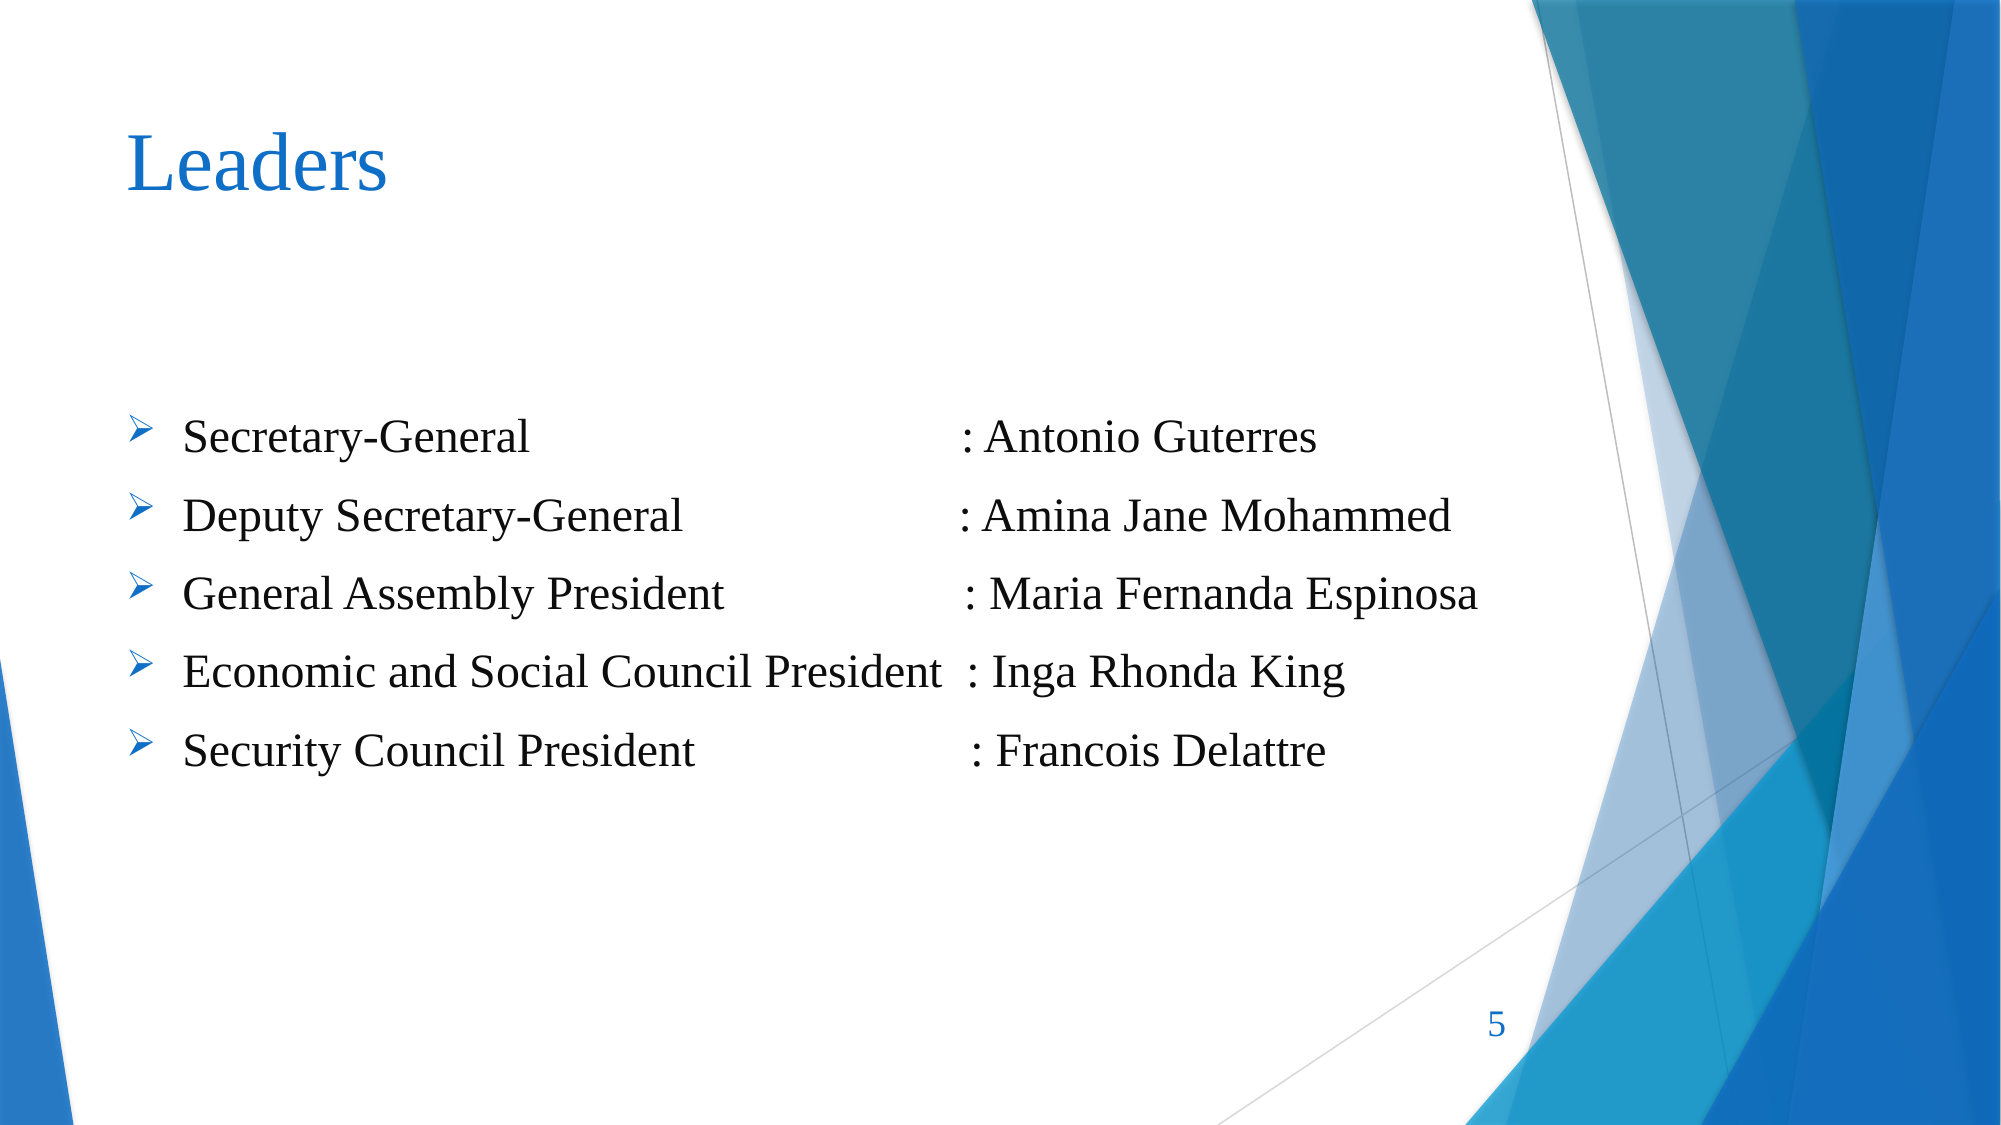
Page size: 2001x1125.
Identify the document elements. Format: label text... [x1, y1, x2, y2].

list Secretary-General : Antonio Guterres Deputy Secretary-General : Amina Jane Mohammed General Assembly President : Maria Fernanda Espinosa Economic and Social Council President : Inga Rhonda King Security Council President : Francois Delattre [111, 397, 1522, 992]
title Leaders [111, 99, 1522, 317]
slide_number 5 [1409, 991, 1522, 1051]
